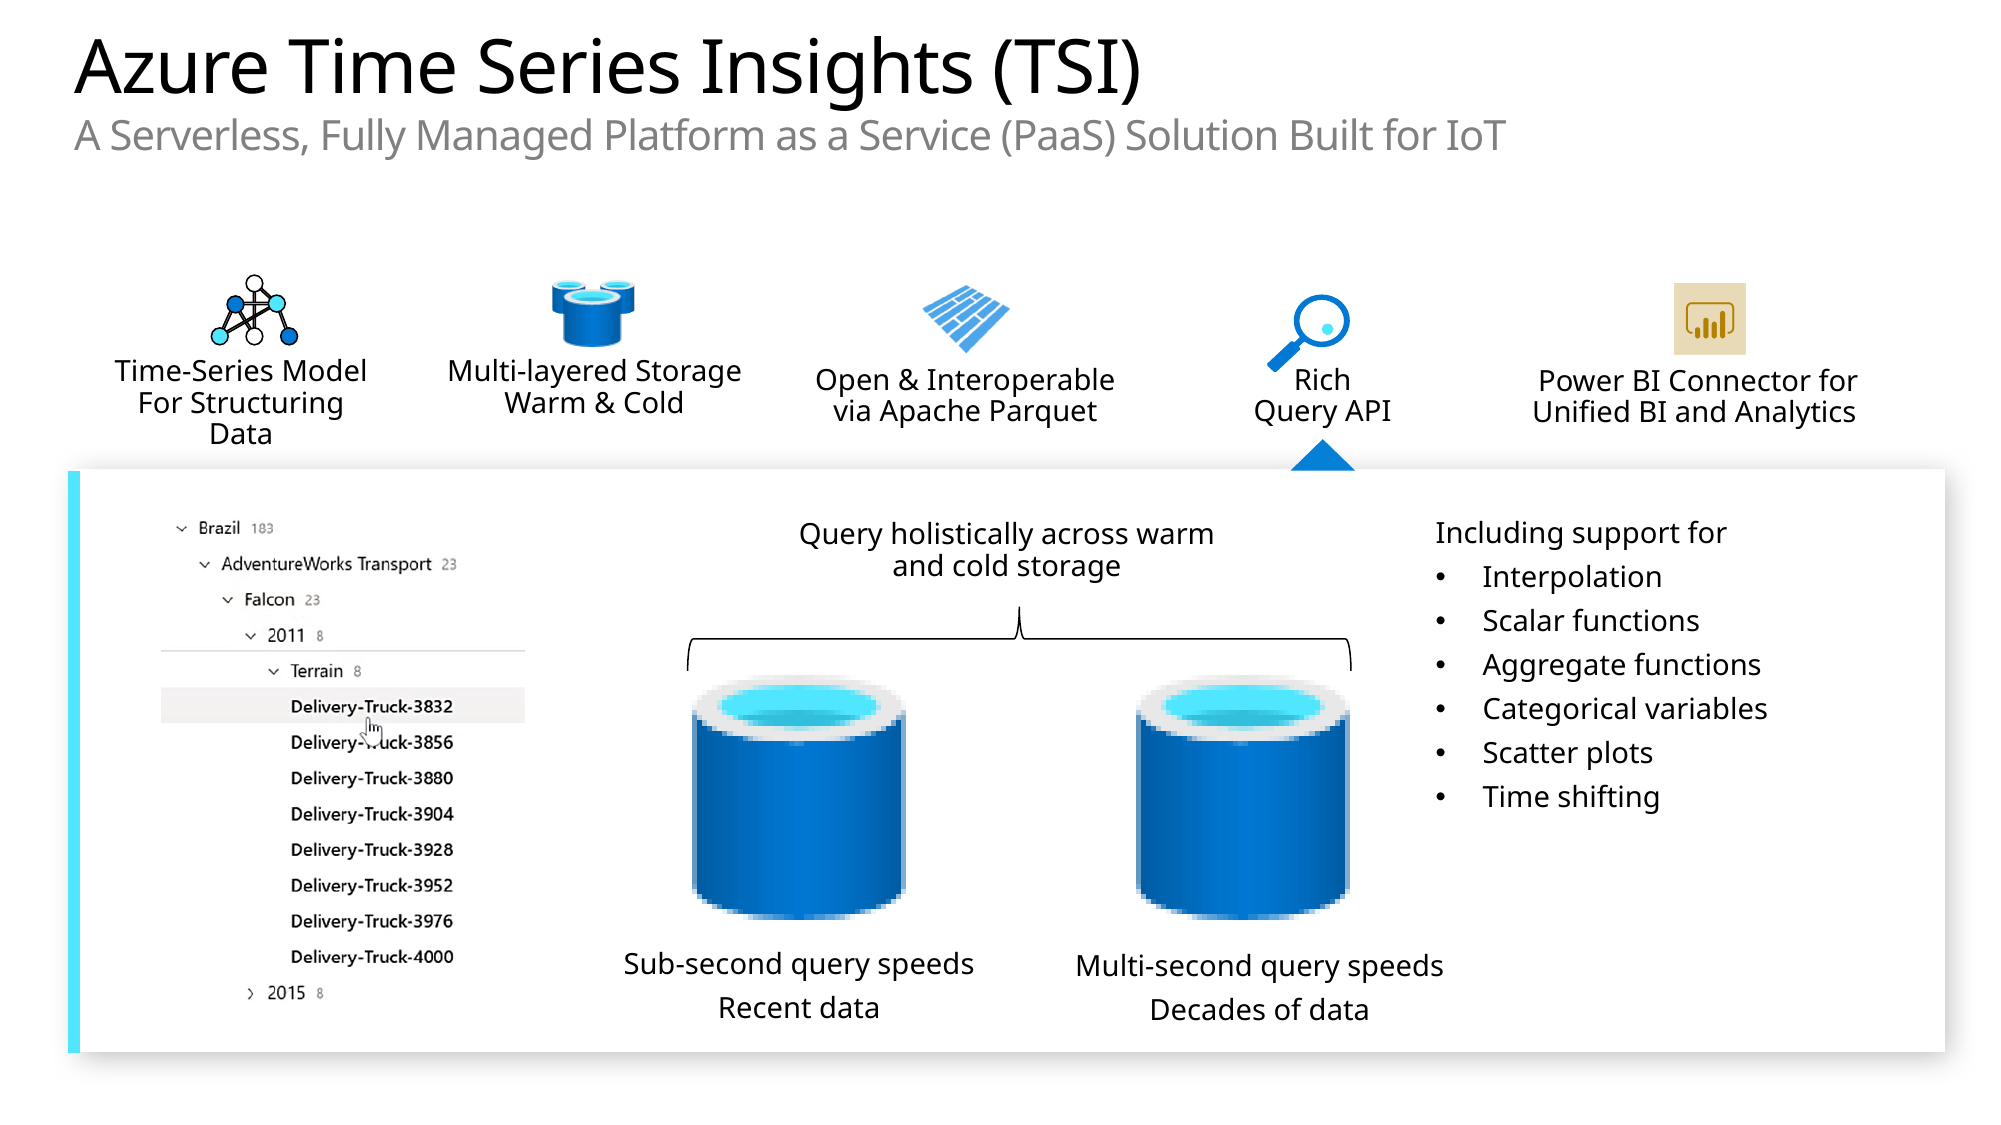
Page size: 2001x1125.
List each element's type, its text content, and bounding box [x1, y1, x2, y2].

text_box Query holistically across warm and cold storage [776, 512, 1238, 590]
text_box Multi-layered Storage Warm & Cold [428, 349, 761, 428]
title Azure Time Series Insights (TSI) [74, 18, 1929, 153]
picture [161, 506, 525, 1006]
text_box Including support for Interpolation Scalar functions Aggregate functions Categorical variables Scatter plots Time shifting [1420, 511, 1935, 822]
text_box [551, 280, 635, 347]
picture [916, 280, 1014, 355]
text_box Sub-second query speeds Recent data [568, 941, 1030, 1032]
picture [1674, 283, 1746, 355]
text_box Time-Series Model For Structuring Data [86, 349, 396, 459]
text_box Multi-second query speeds Decades of data [1029, 943, 1491, 1034]
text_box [1265, 293, 1352, 374]
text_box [211, 274, 298, 345]
text_box Rich Query API [1237, 357, 1408, 436]
text_box [75, 469, 1945, 1052]
text_box [1289, 438, 1356, 472]
text_box [686, 606, 1352, 671]
picture [687, 675, 912, 920]
text_box A Serverless, Fully Managed Platform as a Service (PaaS) Solution Built for IoT [74, 108, 1798, 159]
text_box Open & Interoperable via Apache Parquet [799, 357, 1132, 436]
text_box Power BI Connector for Unified BI and Analytics [1505, 358, 1892, 437]
picture [1131, 675, 1356, 920]
